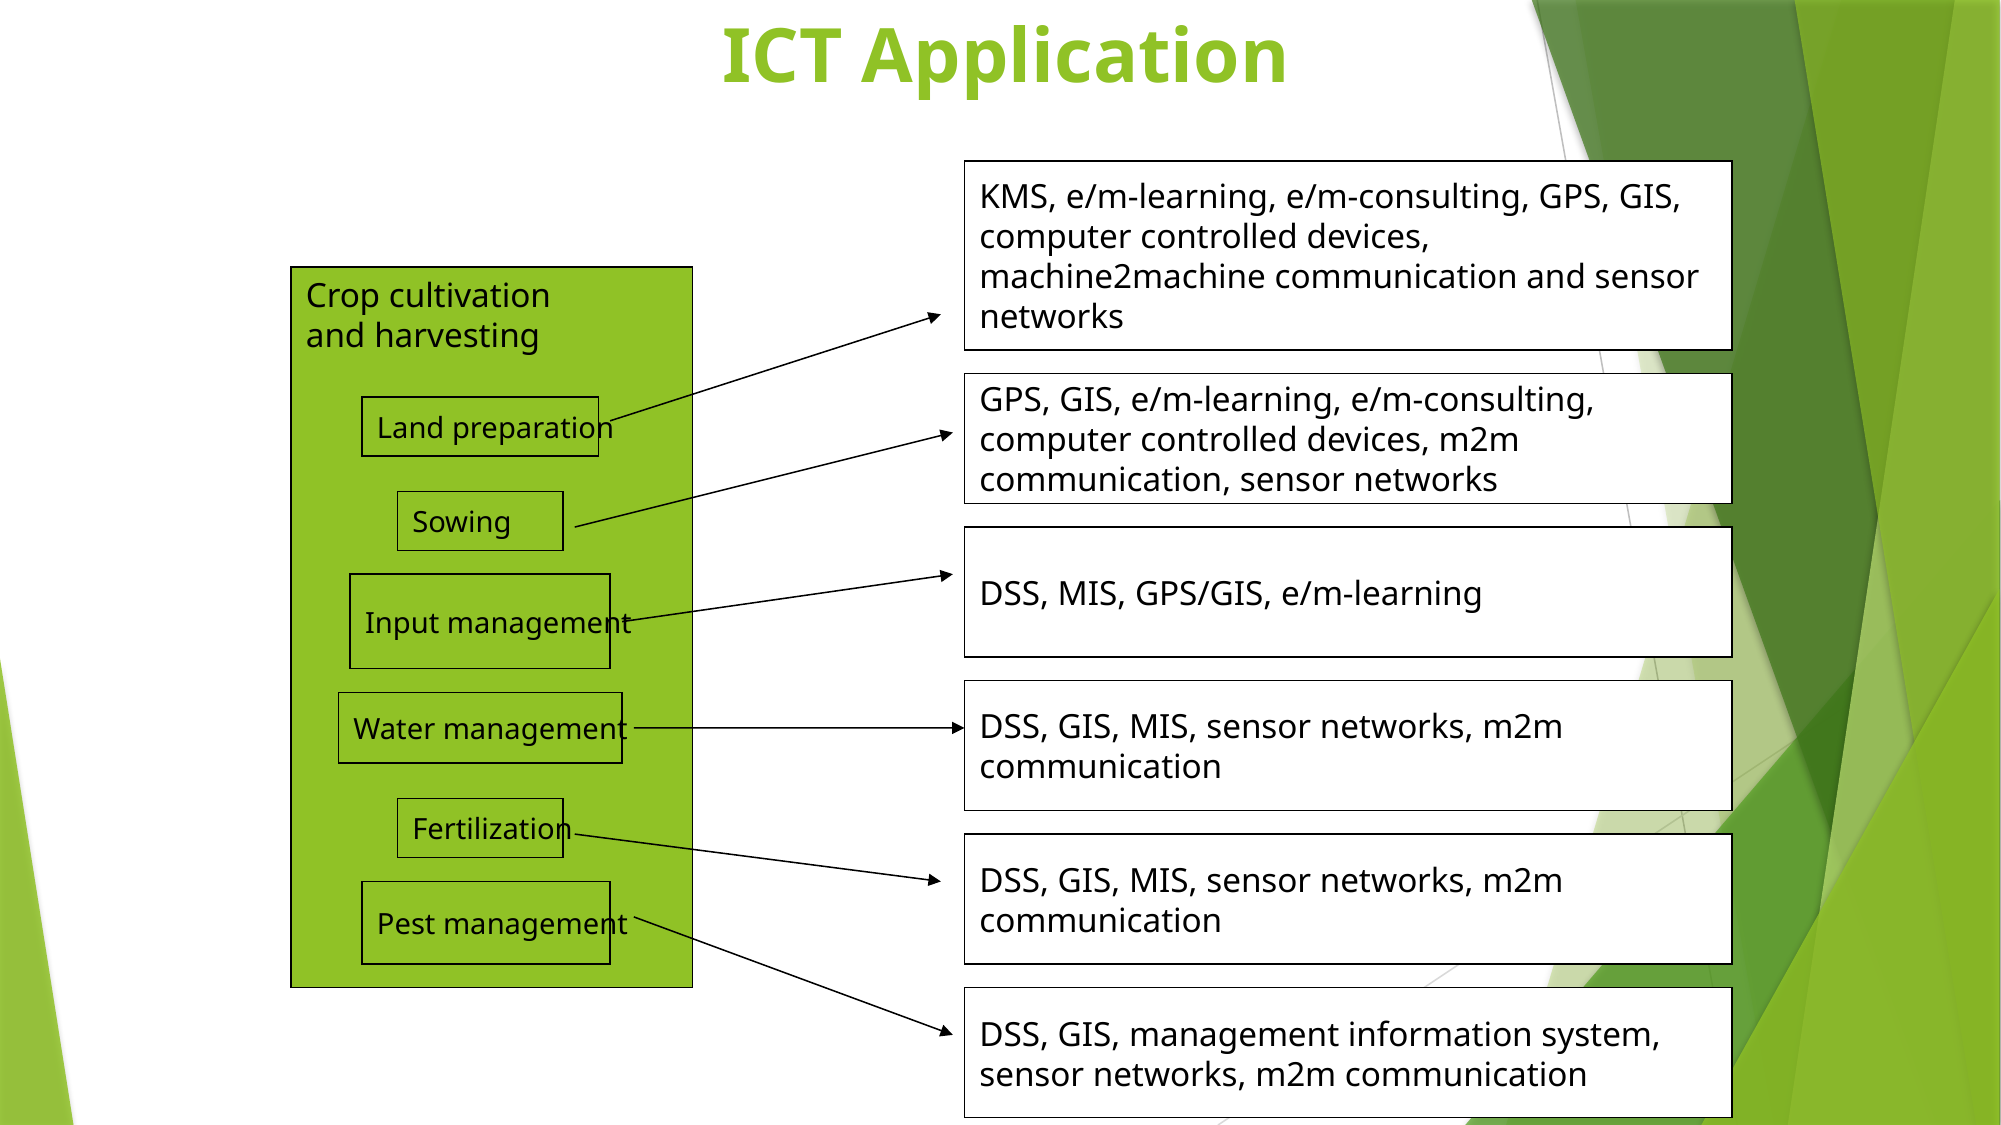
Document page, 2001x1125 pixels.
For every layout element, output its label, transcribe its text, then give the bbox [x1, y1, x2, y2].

text_box [622, 569, 953, 622]
text_box Crop cultivation and harvesting [291, 267, 693, 988]
text_box Fertilization [397, 798, 563, 858]
text_box [610, 312, 941, 421]
text_box Land preparation [362, 397, 599, 456]
text_box DSS, GIS, MIS, sensor networks, m2m communication [964, 834, 1733, 964]
title ICT Application [279, 0, 1733, 138]
text_box Water management [338, 692, 623, 764]
text_box [633, 721, 964, 735]
text_box DSS, GIS, MIS, sensor networks, m2m communication [964, 680, 1733, 811]
text_box Input management [350, 574, 611, 669]
text_box [574, 833, 941, 887]
text_box DSS, MIS, GPS/GIS, e/m-learning [964, 527, 1733, 657]
text_box [574, 429, 953, 528]
text_box Pest management [362, 881, 611, 965]
text_box KMS, e/m-learning, e/m-consulting, GPS, GIS, computer controlled devices, machine2machine communication and sensor networks [964, 160, 1733, 350]
text_box DSS, GIS, management information system, sensor networks, m2m communication [964, 987, 1733, 1118]
text_box Sowing [397, 491, 563, 551]
text_box [633, 916, 953, 1037]
text_box GPS, GIS, e/m-learning, e/m-consulting, computer controlled devices, m2m communication, sensor networks [964, 373, 1733, 504]
